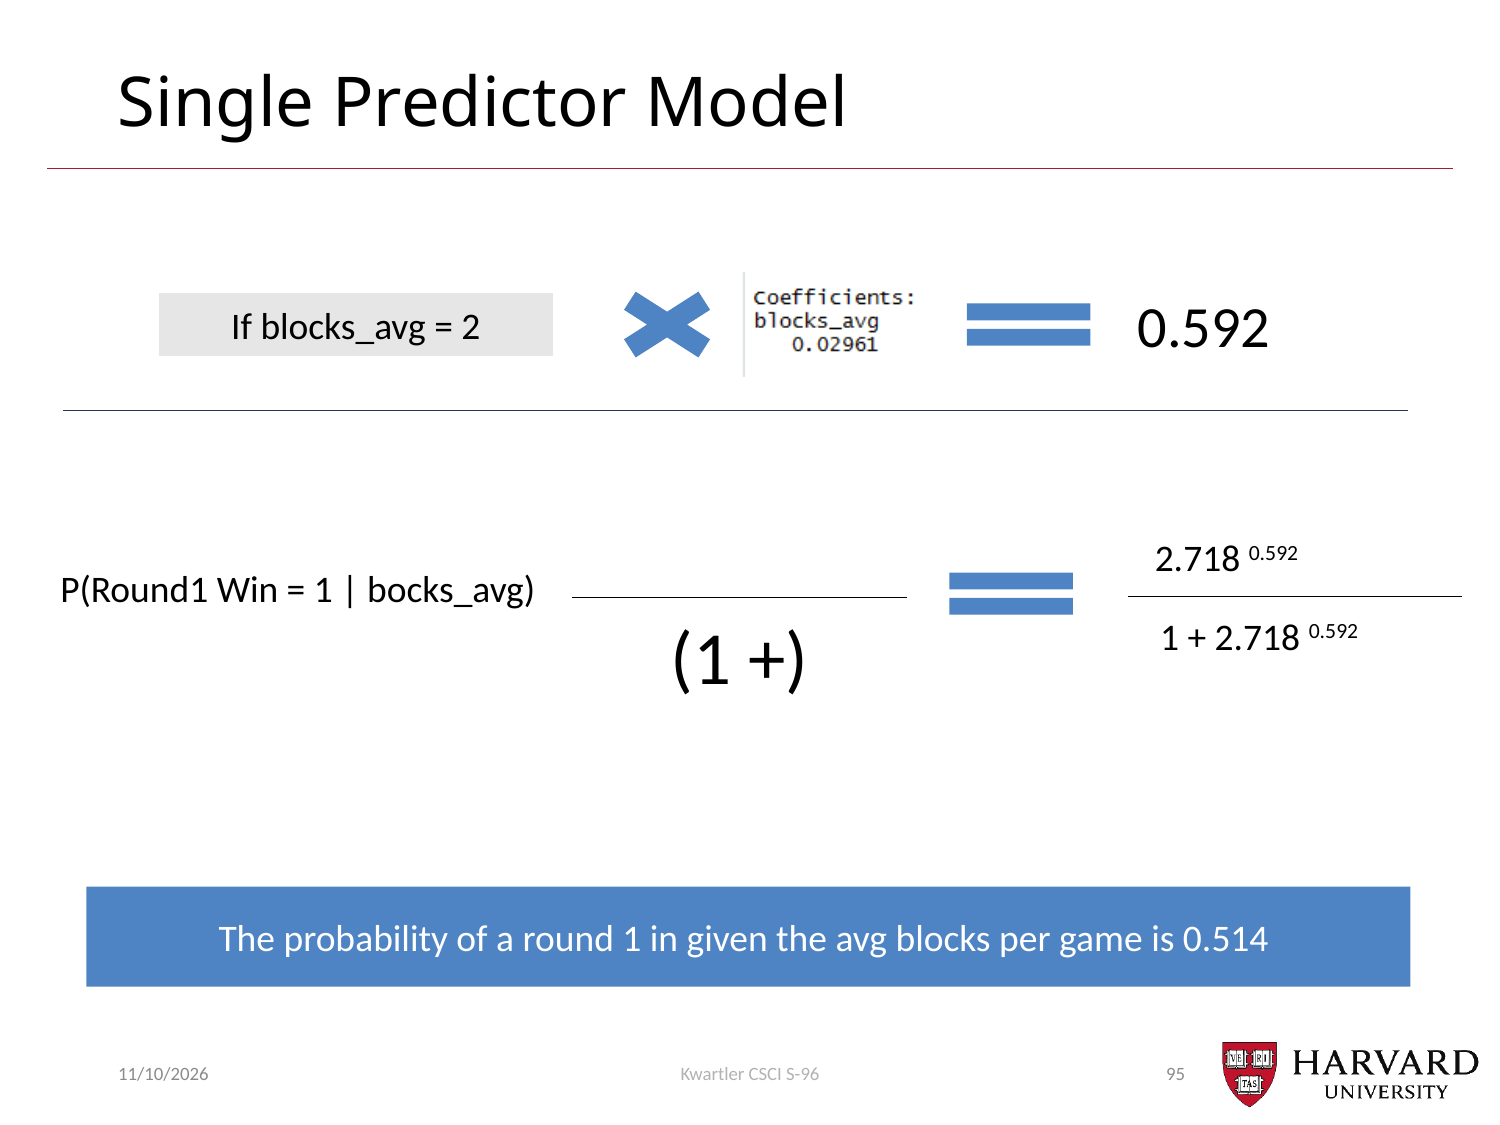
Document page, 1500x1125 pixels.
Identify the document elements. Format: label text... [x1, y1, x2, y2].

text_box The probability of a round 1 in given the avg blocks per game is 0.514 [85, 886, 1411, 988]
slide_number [103, 1042, 441, 1103]
text_box [966, 328, 1091, 347]
picture [1200, 1024, 1500, 1125]
text_box 2.718 0.592 [1139, 526, 1314, 587]
text_box [948, 572, 1074, 590]
text_box 1 + 2.718 0.592 [1145, 605, 1374, 666]
slide_number 95 [1059, 1042, 1200, 1103]
picture [742, 272, 927, 377]
footer Kwartler CSCI S-96 [496, 1042, 1004, 1103]
text_box [966, 302, 1091, 321]
text_box P(Round1 Win = 1 | bocks_avg) [45, 558, 551, 618]
text_box If blocks_avg = 2 [159, 293, 553, 356]
title Single Predictor Model [103, 59, 1397, 157]
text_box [572, 512, 907, 707]
text_box [948, 597, 1074, 616]
text_box 0.592 [1122, 281, 1286, 367]
text_box [622, 290, 712, 359]
